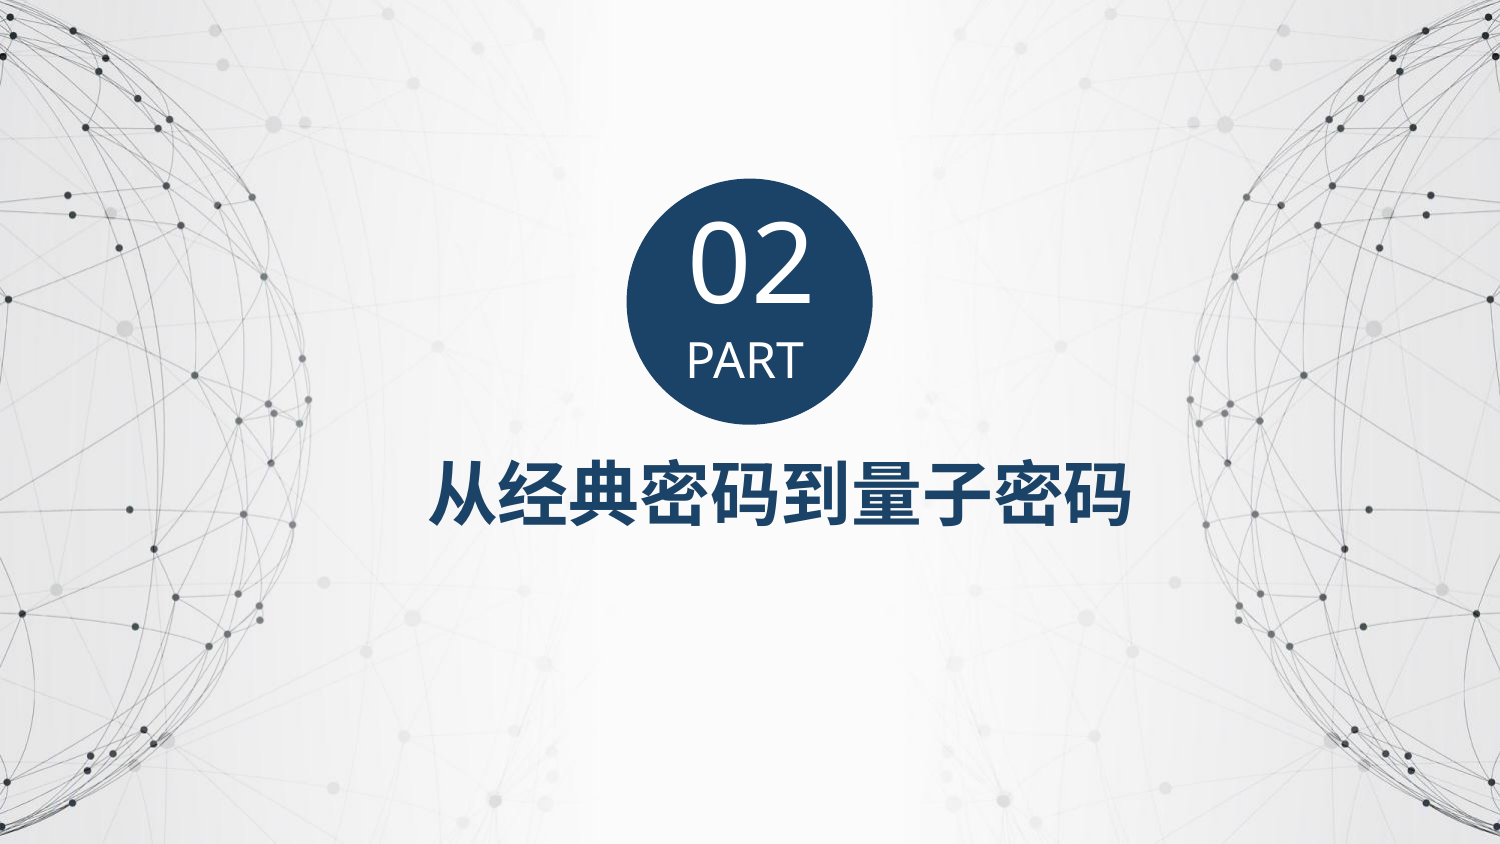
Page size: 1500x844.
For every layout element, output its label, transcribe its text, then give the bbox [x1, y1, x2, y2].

text_box 从经典密码到量子密码 [407, 444, 1155, 541]
picture [0, 0, 1500, 844]
text_box 02 PART [609, 258, 894, 395]
text_box [633, 177, 866, 258]
text_box [667, 395, 832, 426]
